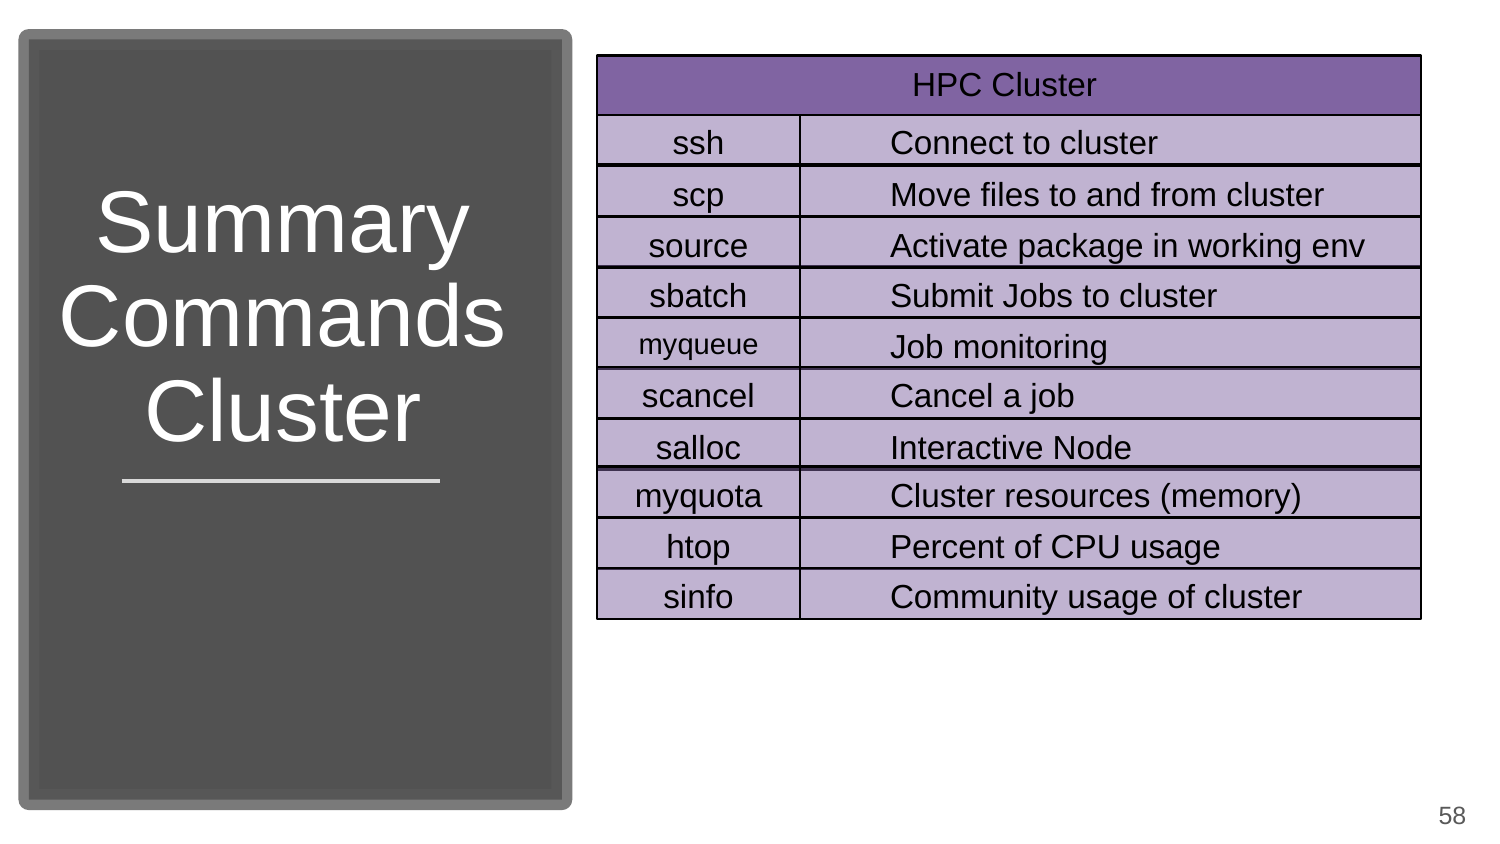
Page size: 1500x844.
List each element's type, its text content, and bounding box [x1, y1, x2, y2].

text_box Percent of CPU usage [801, 518, 1421, 568]
text_box salloc [597, 418, 801, 466]
text_box Cluster resources (memory) [801, 466, 1421, 518]
text_box sbatch [597, 268, 801, 317]
text_box Activate package in working env [801, 216, 1421, 268]
text_box Submit Jobs to cluster [801, 268, 1421, 317]
text_box Interactive Node [801, 418, 1421, 466]
text_box source [597, 216, 801, 268]
slide_number ‹#› [1421, 791, 1482, 837]
title Summary Commands Cluster [30, 112, 536, 468]
text_box Community usage of cluster [801, 568, 1421, 620]
text_box Connect to cluster [801, 115, 1421, 165]
text_box Move files to and from cluster [801, 165, 1421, 216]
text_box Cancel a job [801, 366, 1421, 418]
text_box scancel [597, 366, 801, 418]
text_box ssh [597, 115, 801, 165]
text_box scp [597, 165, 801, 216]
text_box Job monitoring [801, 317, 1421, 366]
text_box htop [597, 518, 801, 568]
text_box [28, 39, 562, 800]
text_box HPC Cluster [597, 55, 1422, 115]
text_box myqueue [597, 317, 801, 366]
text_box myquota [597, 466, 801, 518]
text_box sinfo [597, 568, 801, 620]
